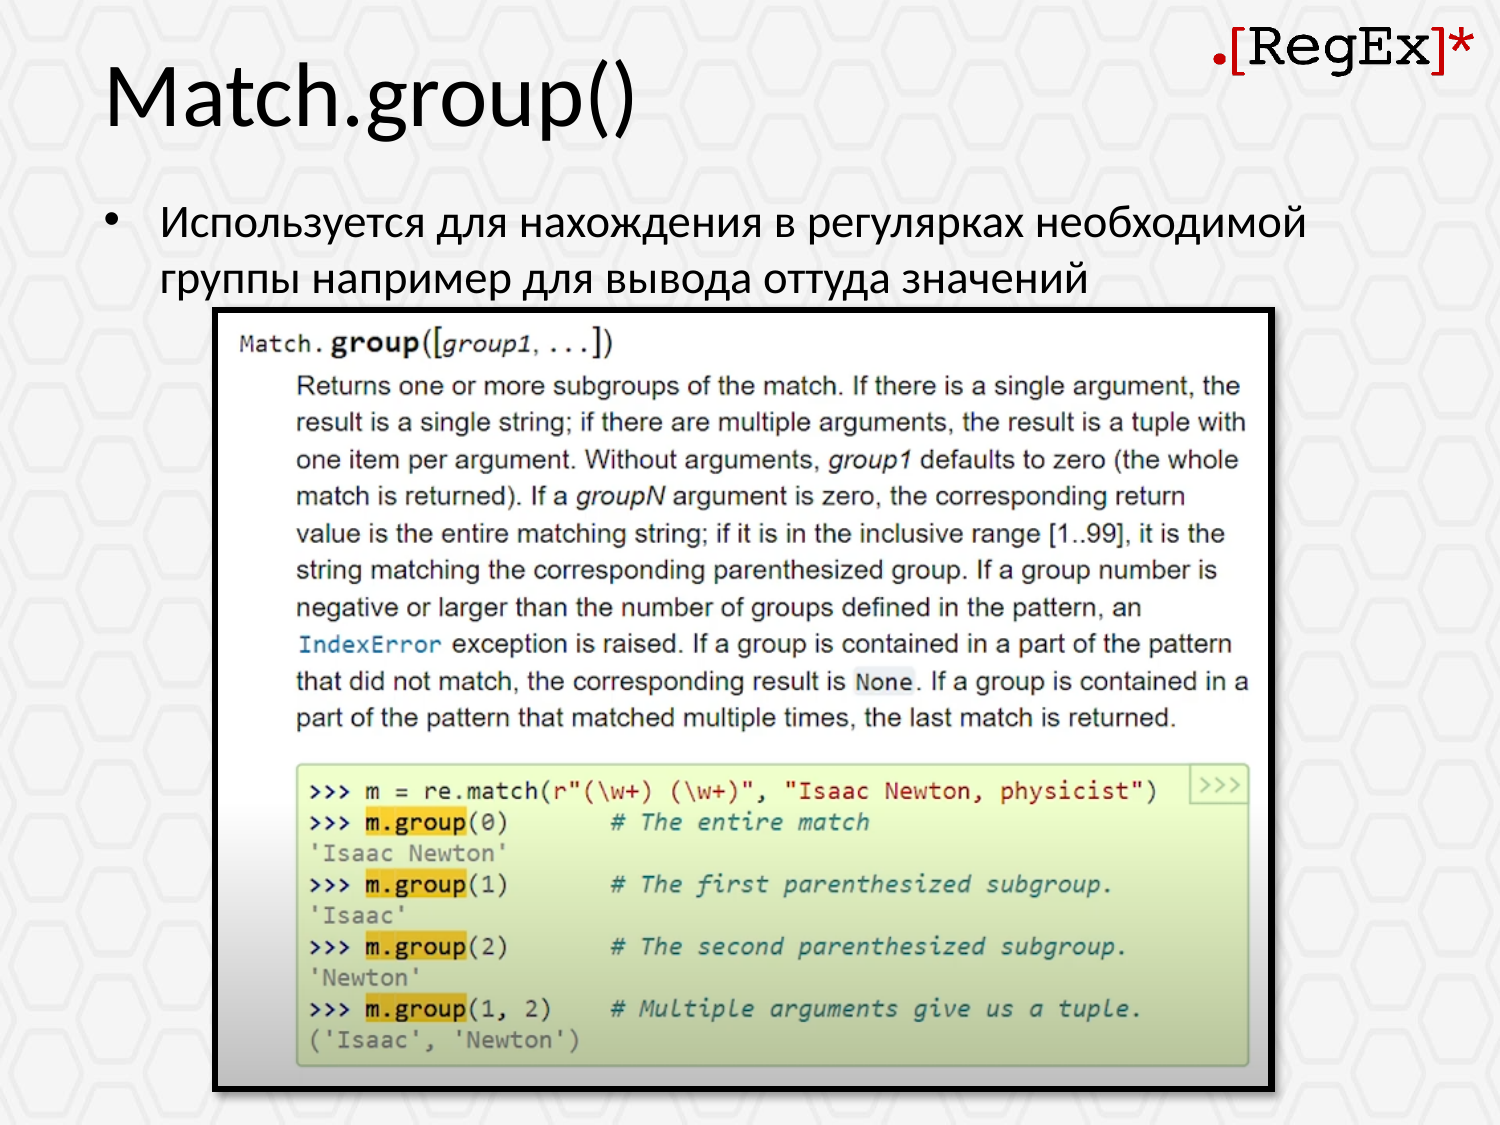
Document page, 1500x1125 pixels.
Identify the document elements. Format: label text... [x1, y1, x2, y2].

text_box Используется для нахождения в регулярках необходимой группы например для вывода оттуда значений [88, 183, 1424, 313]
text_box [3, 125, 1292, 313]
title Match.group() [17, 0, 727, 125]
picture [218, 312, 1269, 1087]
picture [0, 0, 1500, 1125]
